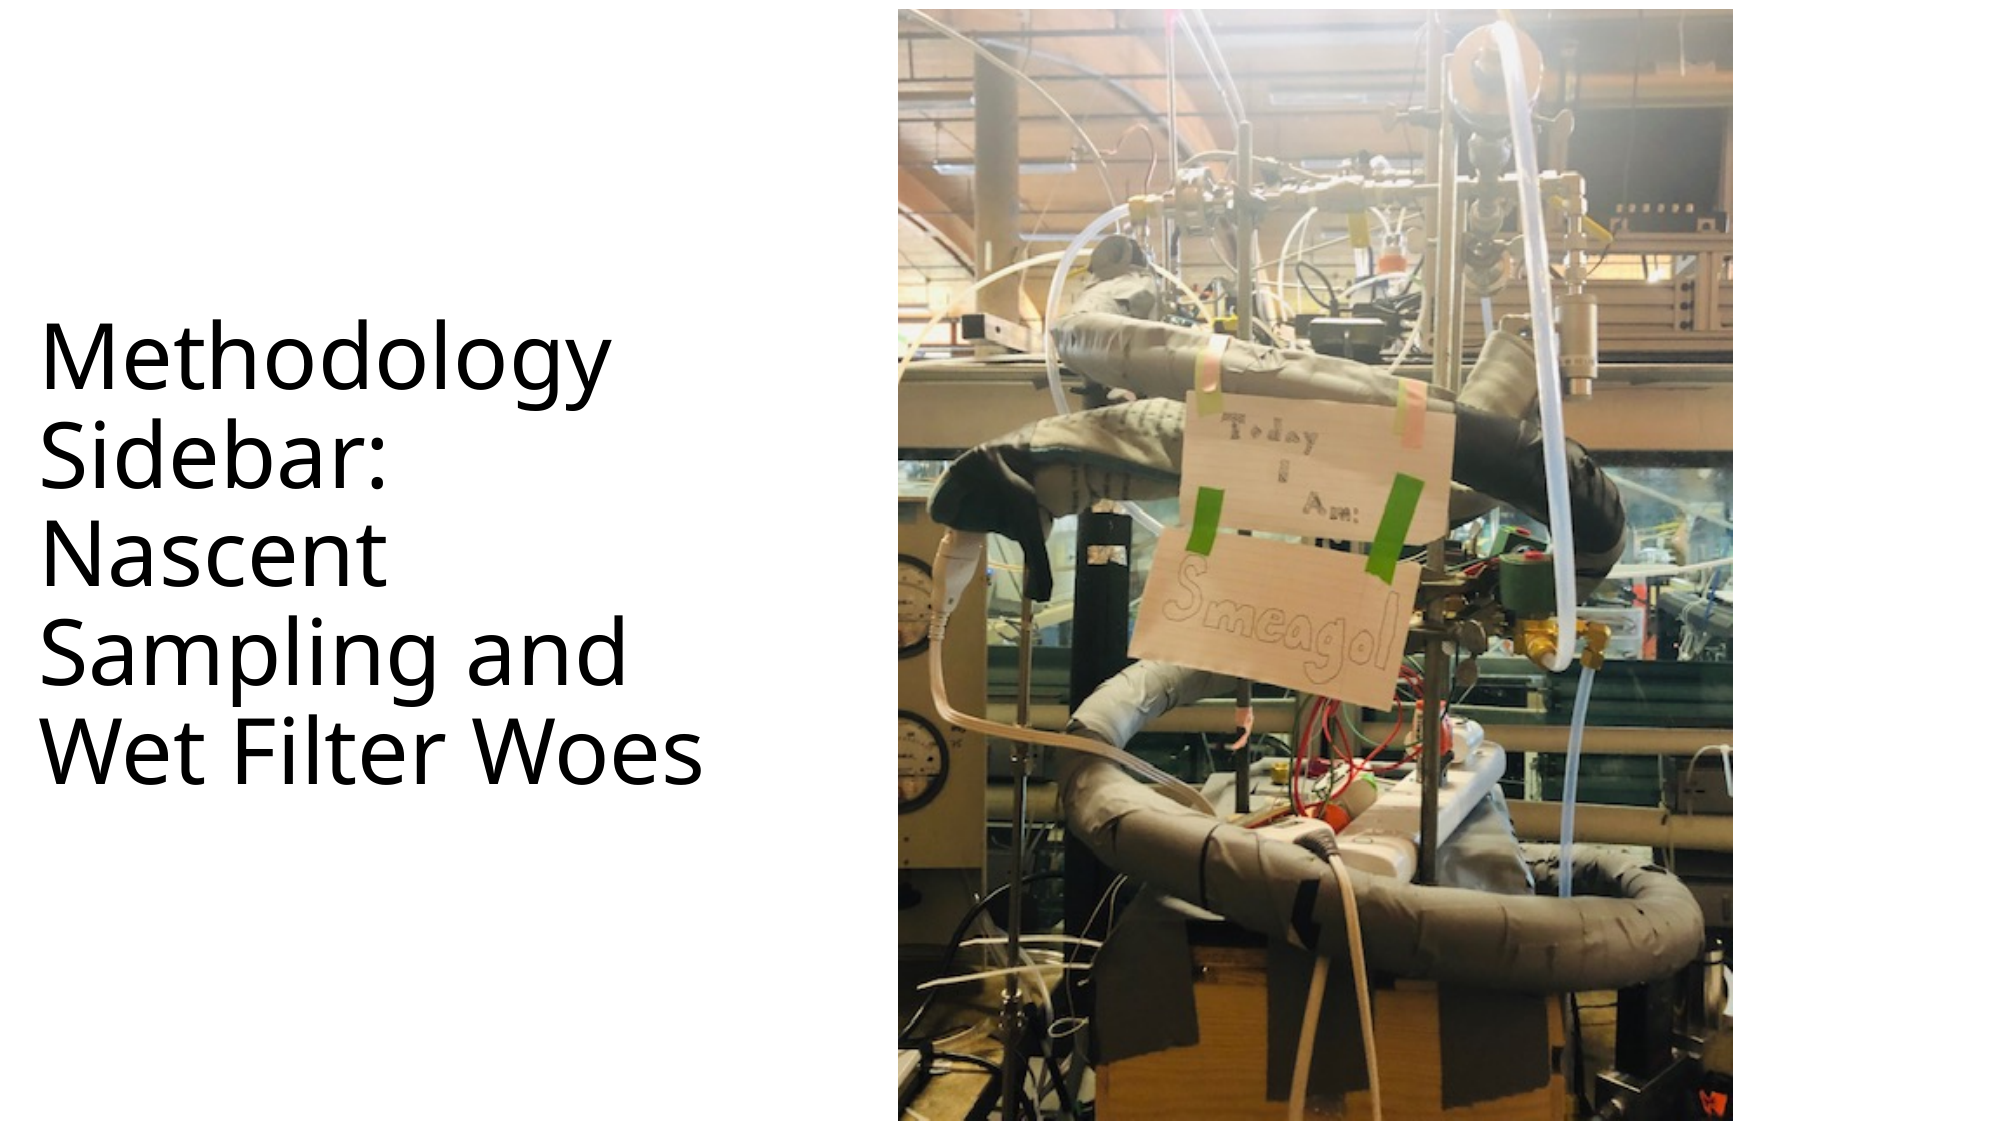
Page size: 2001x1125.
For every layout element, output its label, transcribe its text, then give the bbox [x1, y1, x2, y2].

title Methodology Sidebar: Nascent Sampling and Wet Filter Woes [23, 195, 791, 919]
picture [898, 9, 1733, 1121]
